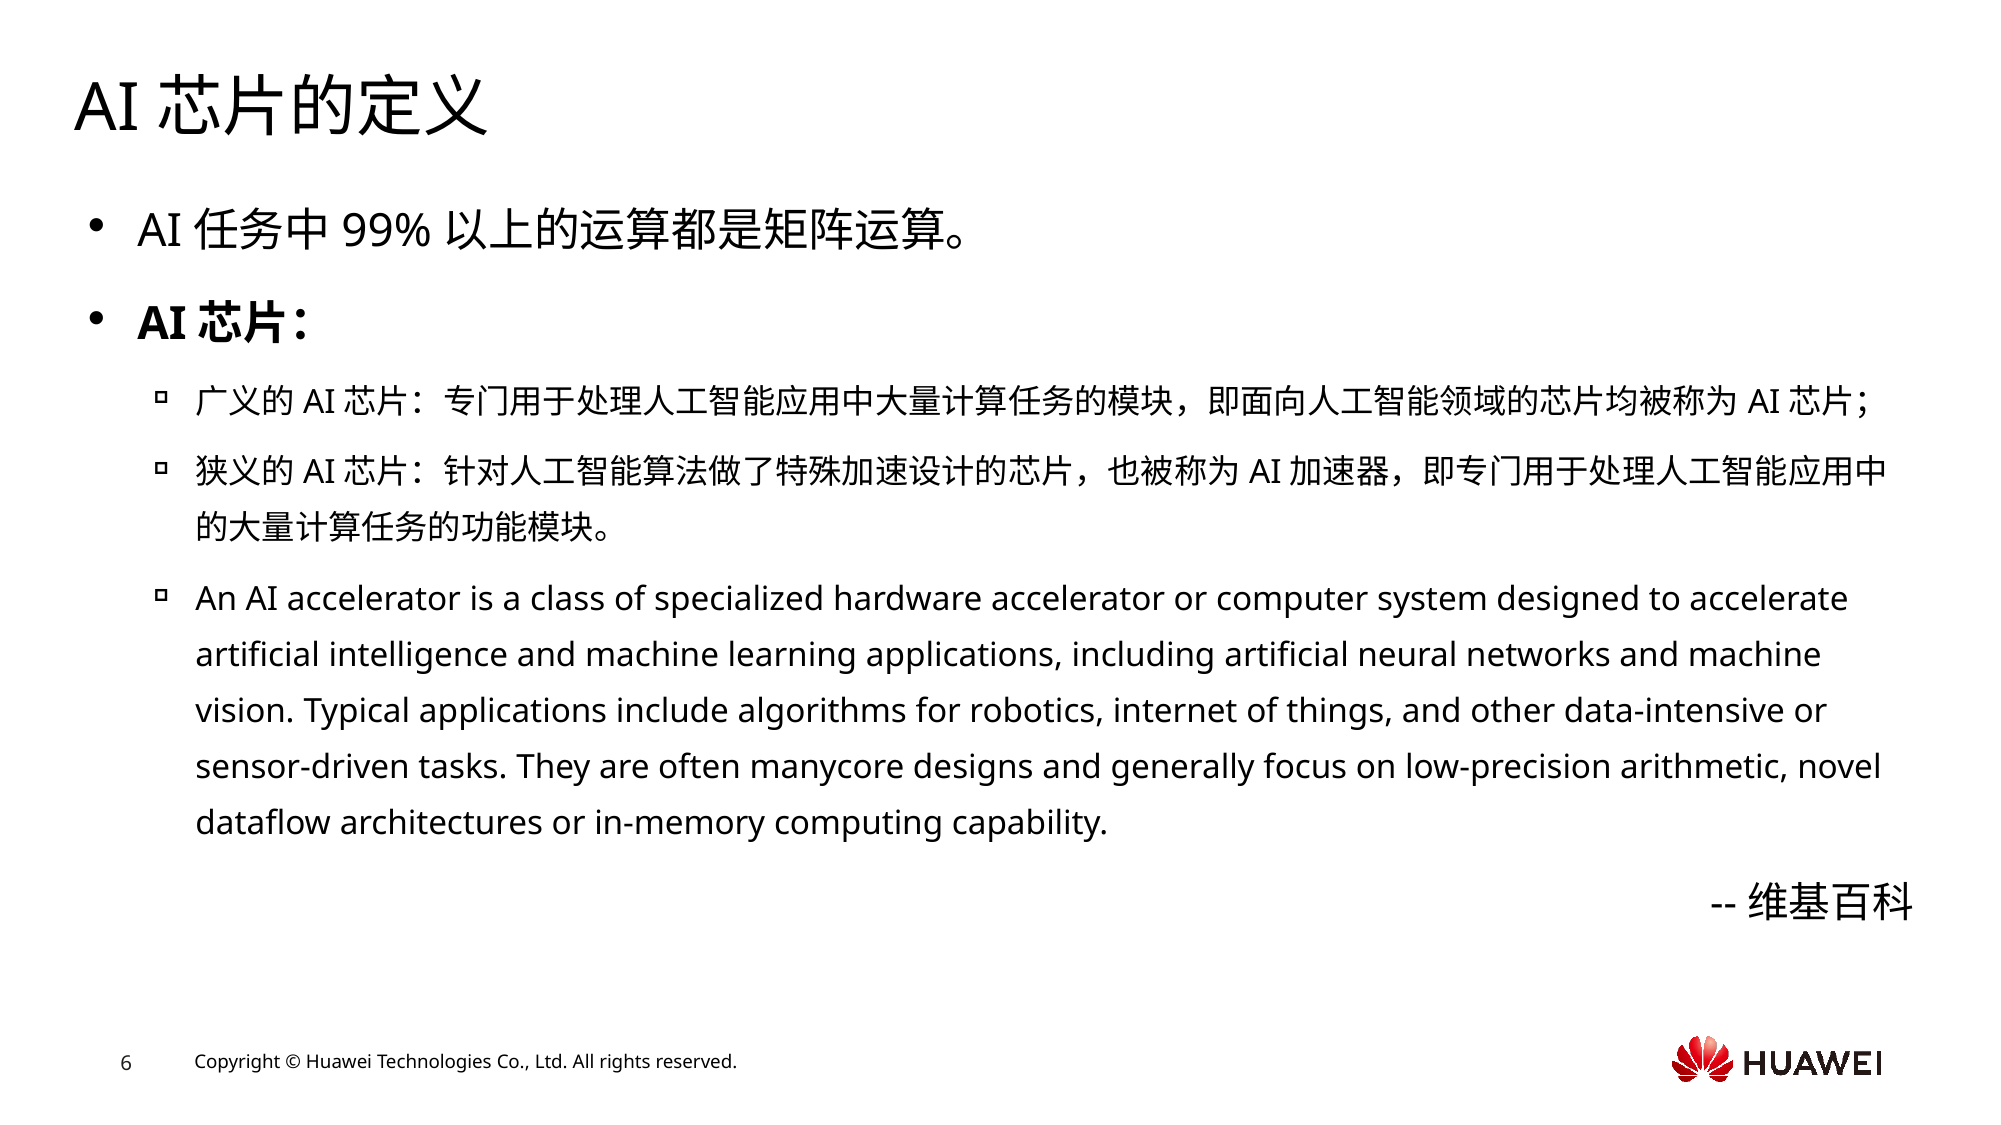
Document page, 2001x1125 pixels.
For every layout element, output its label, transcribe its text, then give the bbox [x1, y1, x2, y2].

picture [1672, 1036, 1881, 1082]
list AI任务中99%以上的运算都是矩阵运算。 AI芯片： 广义的AI芯片：专门用于处理人工智能应用中大量计算任务的模块，即面向人工智能领域的芯片均被称为AI芯片； 狭义的AI芯片：针对人工智能算法做了特殊加速设计的芯片，也被称为AI加速器，即专门用于处理人工智能应用中的大量计算任务的功能模块。 An AI accelerator is a class of specialized hardware accelerator or computer system designed to accelerate artificial intelligence and machine learning applications, including artificial neural networks and machine vision. Typical applications include algorithms for robotics, internet of things, and other data-intensive or sensor-driven tasks. They are often manycore designs and generally focus on low-precision arithmetic, novel dataflow architectures or in-memory computing capability. --维基百科 [74, 171, 1928, 973]
title AI芯片的定义 [74, 73, 1928, 154]
